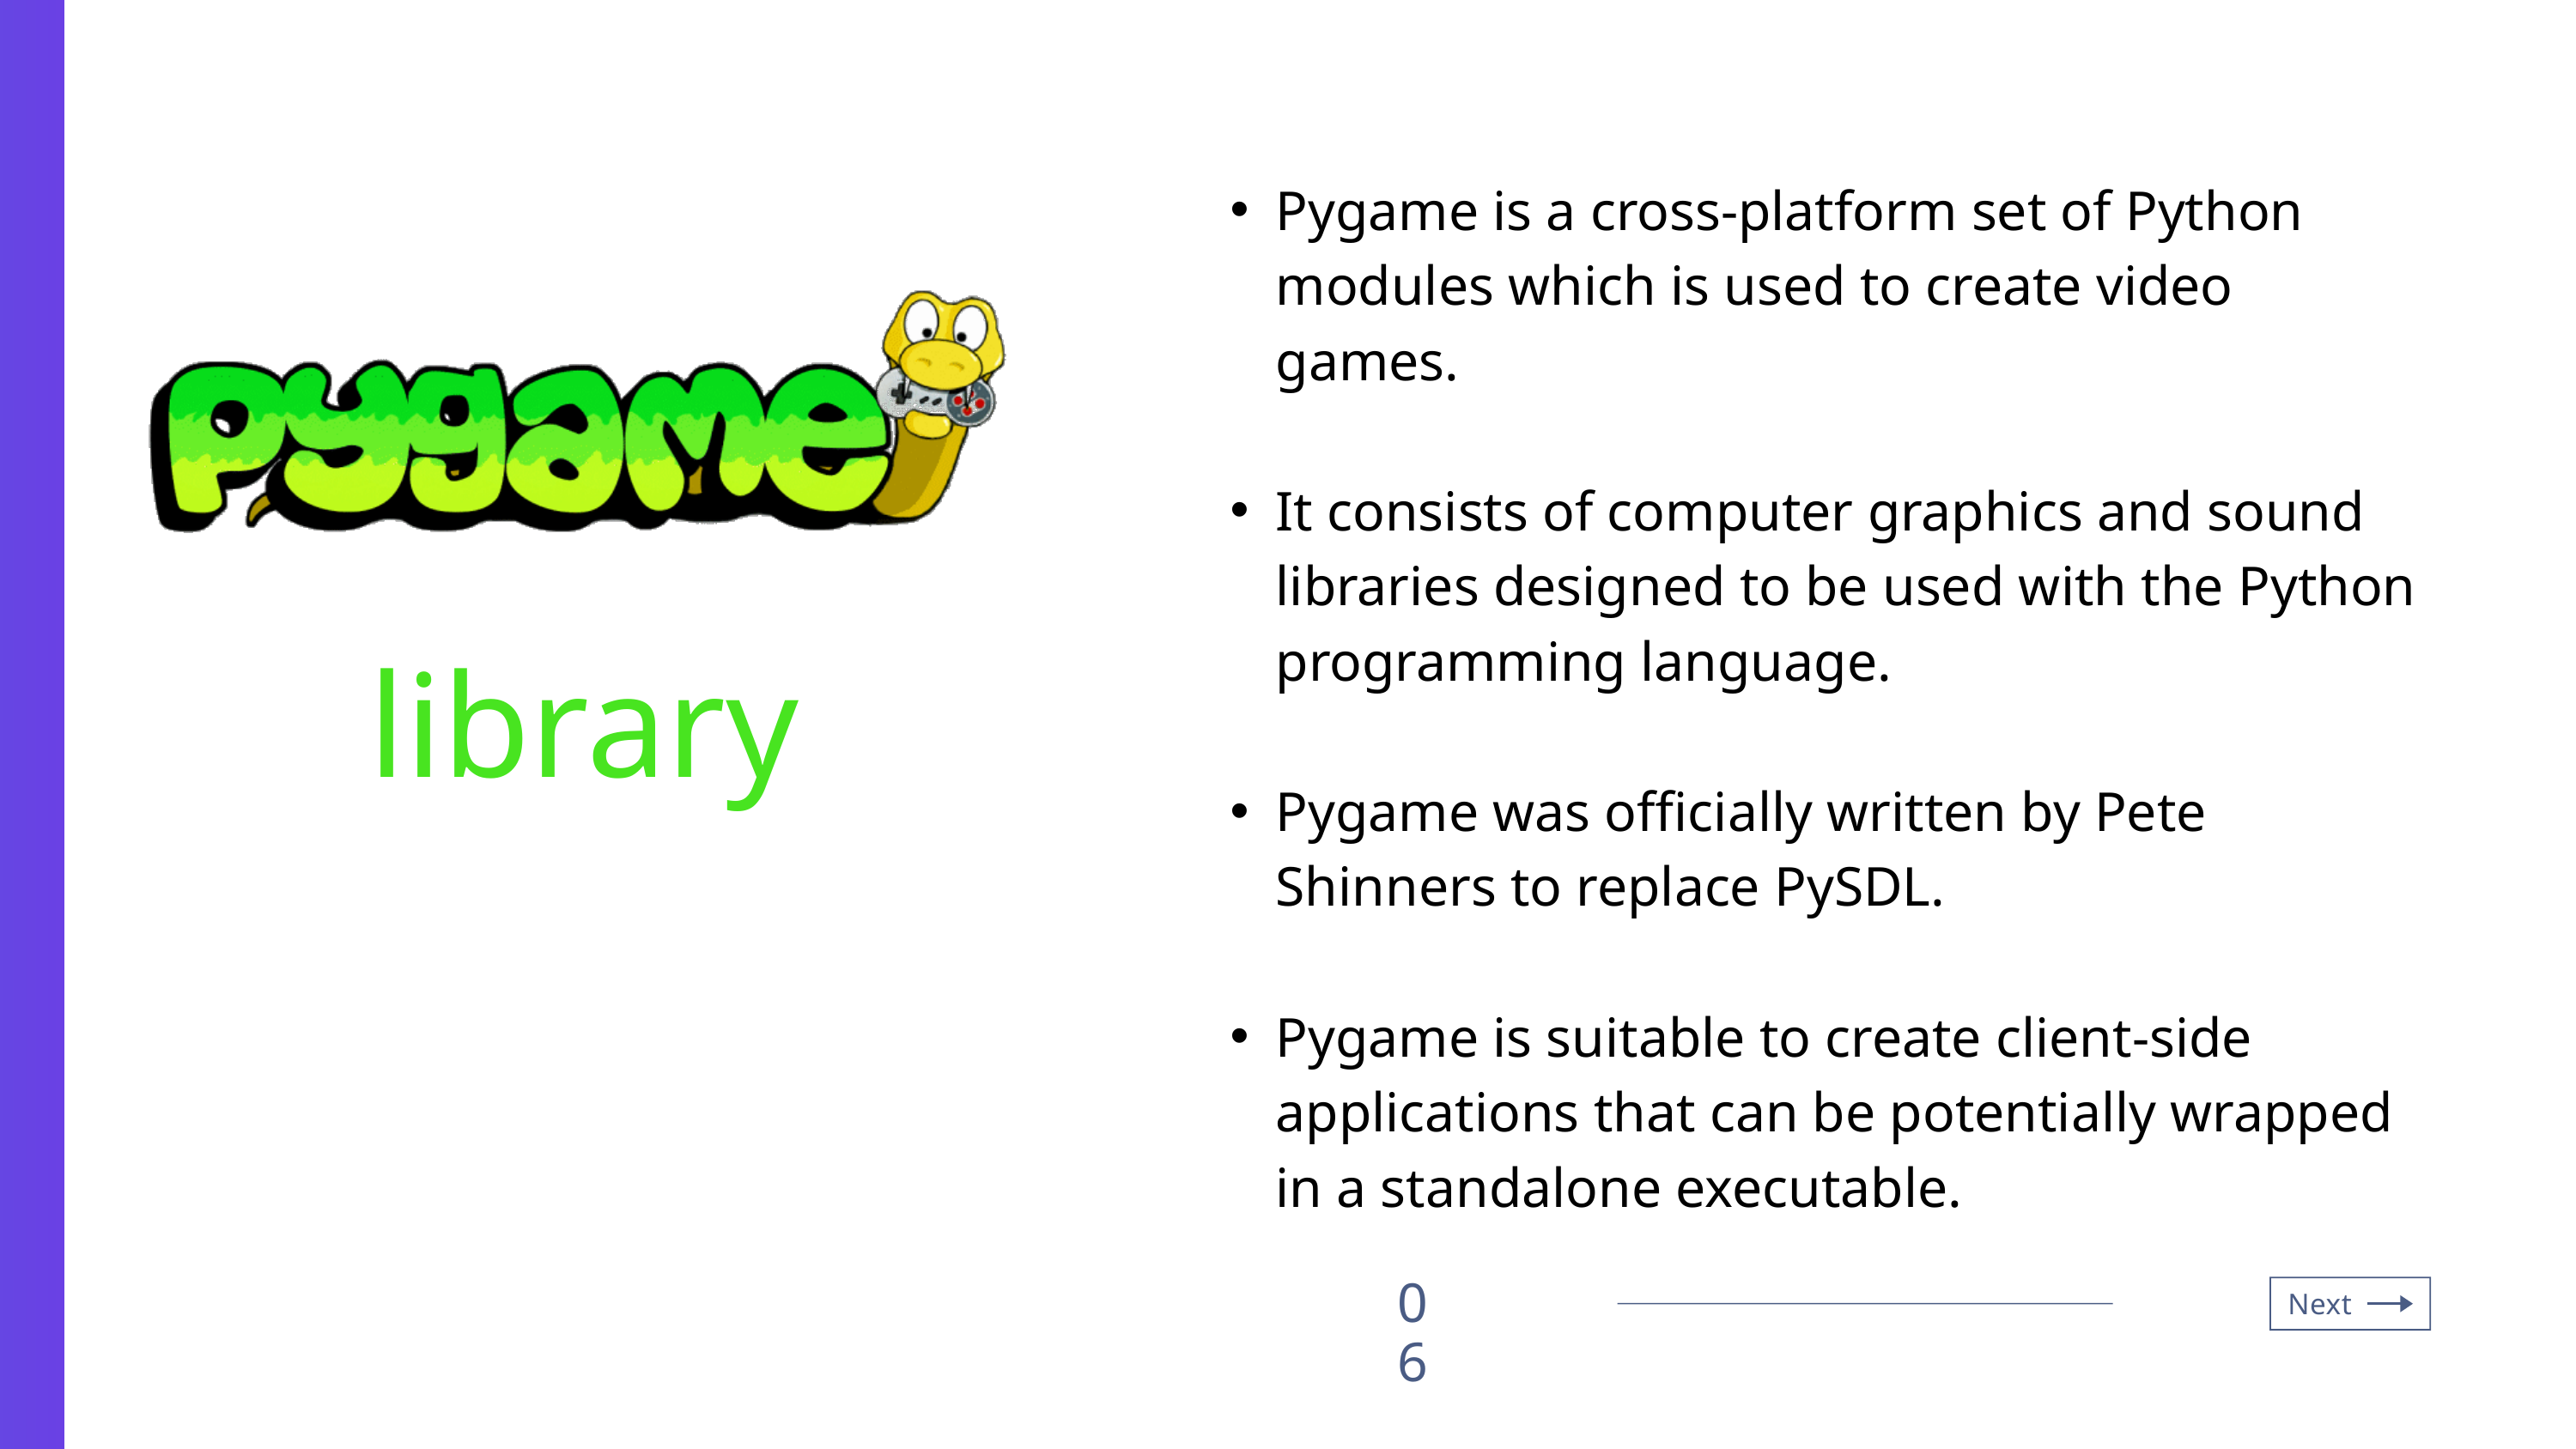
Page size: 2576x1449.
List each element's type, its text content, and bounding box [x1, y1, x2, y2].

text_box 06 [1397, 1274, 1461, 1392]
picture [144, 283, 1012, 541]
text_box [2269, 1276, 2432, 1331]
text_box Pygame is a cross-platform set of Python modules which is used to create video games. It consists of computer graphics and sound libraries designed to be used with the Python programming language. Pygame was officially written by Pete Shinners to replace PySDL. Pygame is suitable to create client-side applications that can be potentially wrapped in a standalone executable. [1184, 166, 2432, 1218]
picture [0, 0, 65, 1449]
text_box library [331, 648, 825, 806]
